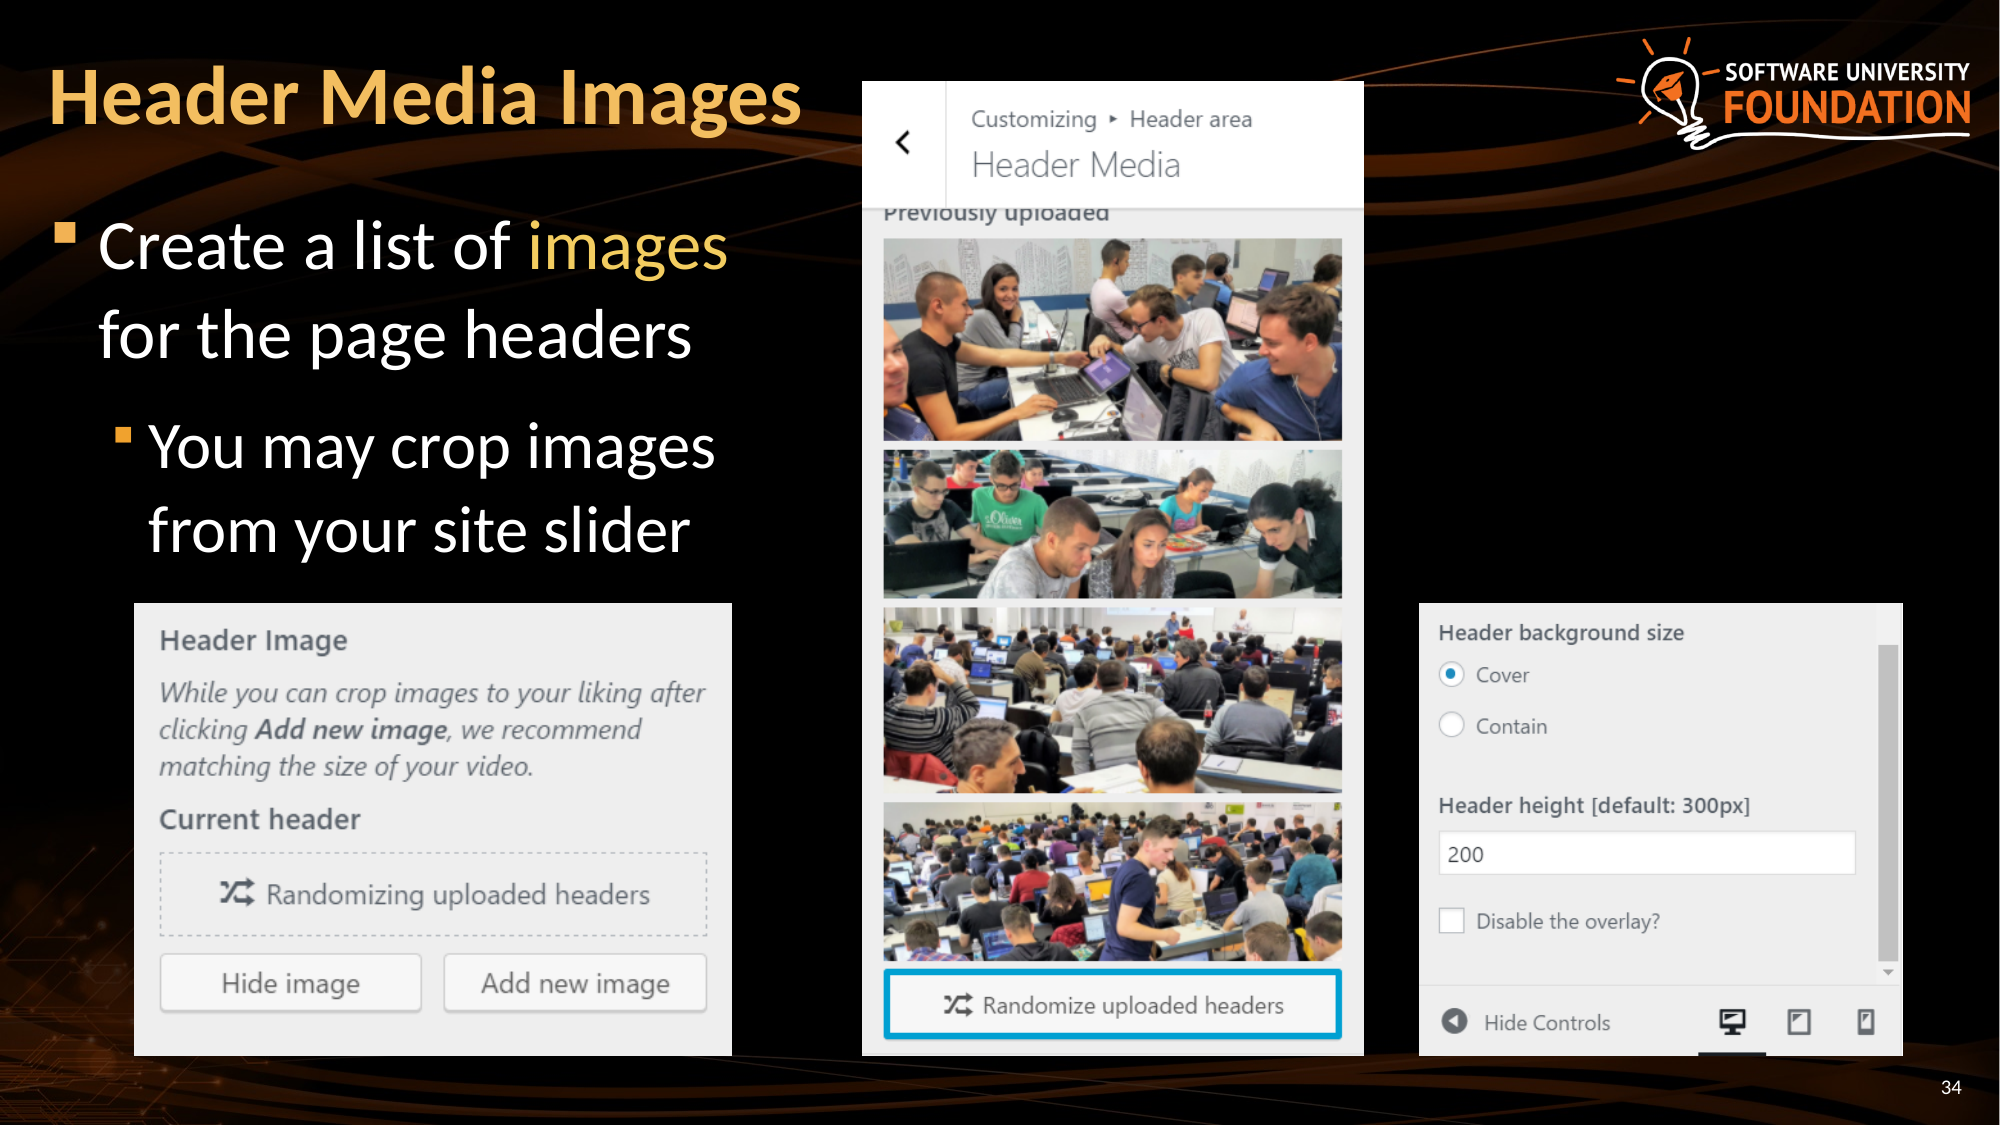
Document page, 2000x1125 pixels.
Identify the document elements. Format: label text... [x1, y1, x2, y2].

slide_number 34 [1897, 1070, 1968, 1103]
title Header Media Images [30, 6, 1602, 189]
list Create a list of images for the page headers You may crop images from your site slider [31, 189, 825, 1103]
picture [0, 0, 2000, 1125]
